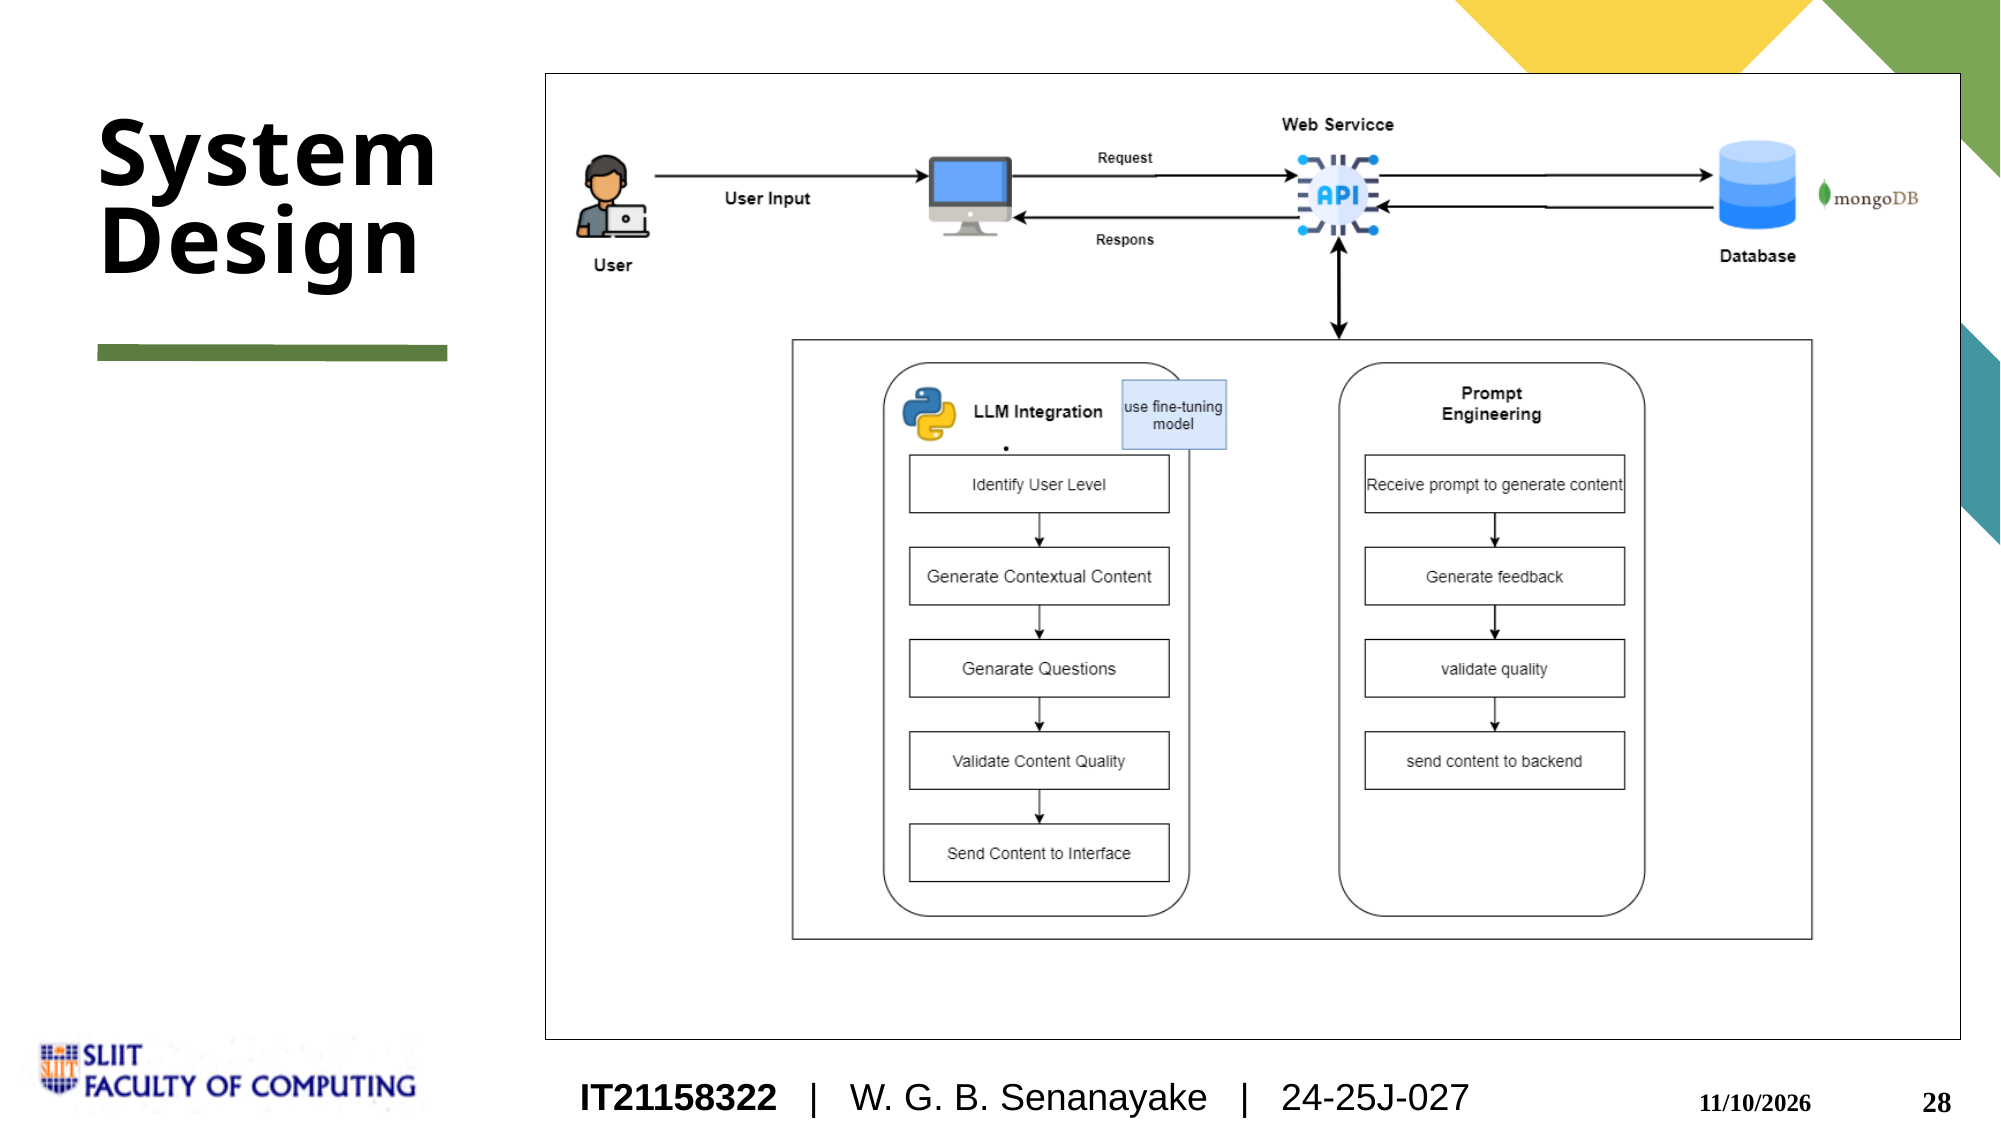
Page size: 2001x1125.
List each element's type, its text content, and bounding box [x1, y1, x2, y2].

picture [17, 1024, 428, 1114]
text_box 28 [1907, 1076, 1994, 1117]
text_box IT21158322 | W. G. B. Senanayake | 24-25J-027 [465, 1064, 1585, 1125]
title System Design [97, 45, 1702, 291]
picture [545, 73, 1961, 1040]
text_box 3/18/2025 [1684, 1079, 1900, 1120]
